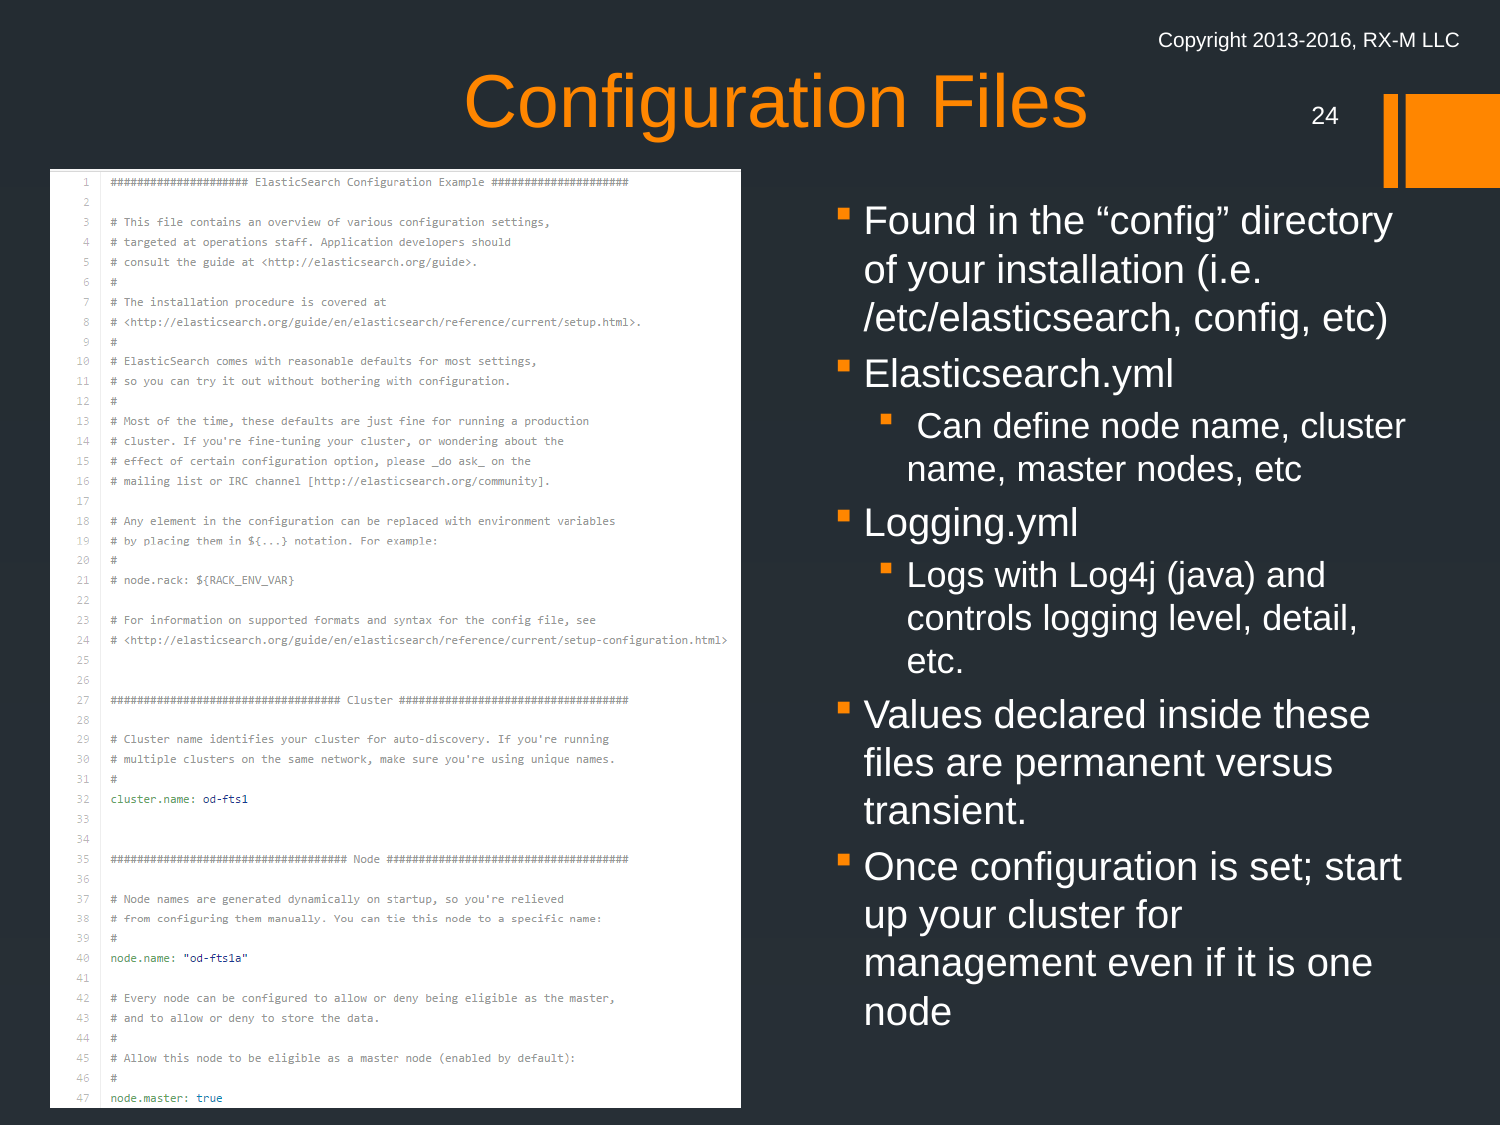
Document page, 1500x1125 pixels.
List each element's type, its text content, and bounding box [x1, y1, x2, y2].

footer Copyright 2013-2016, RX-M LLC [1106, 26, 1475, 76]
list Found in the “config” directory of your installation (i.e. /etc/elasticsearch, config, etc) Elasticsearch.yml Can define node name, cluster name, master nodes, etc Logging.yml Logs with Log4j (java) and controls logging level, detail, etc. Values declared inside these files are permanent versus transient. Once configuration is set; start up your cluster for management even if it is one node [812, 187, 1425, 1113]
title Configuration Files [37, 17, 1125, 150]
picture [49, 169, 741, 1108]
slide_number 24 [1199, 90, 1355, 140]
